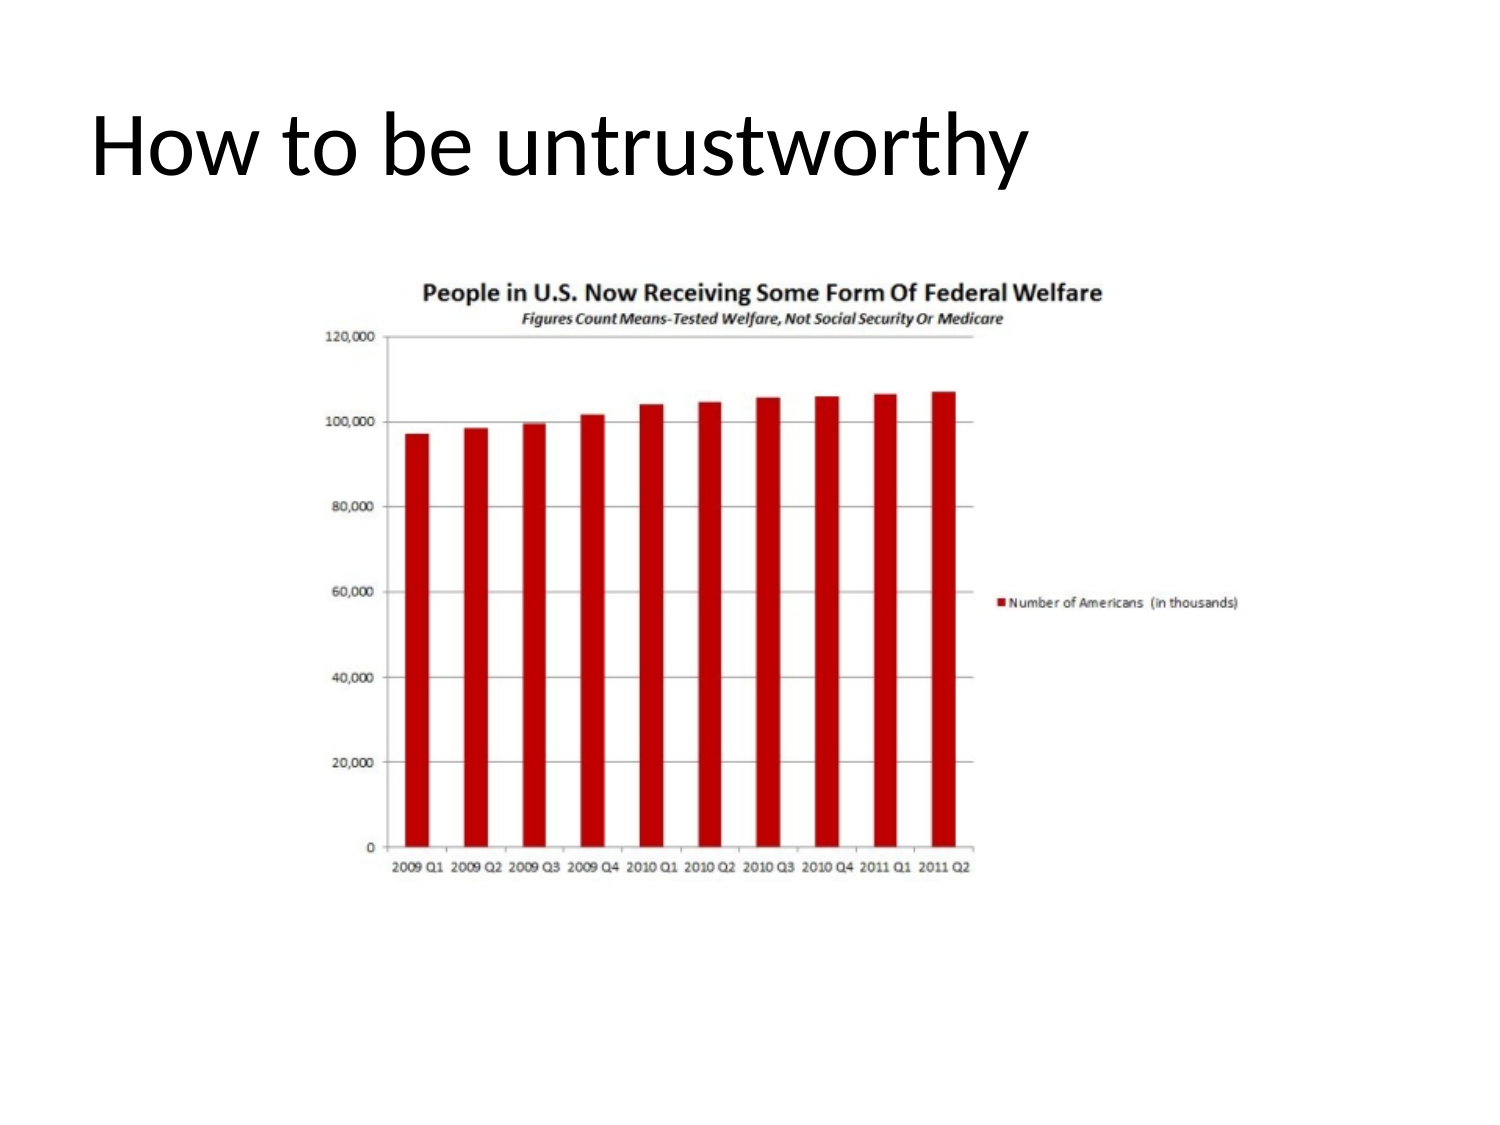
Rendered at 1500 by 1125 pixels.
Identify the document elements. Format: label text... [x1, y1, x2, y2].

picture [324, 265, 1247, 882]
title How to be untrustworthy [75, 45, 1425, 233]
